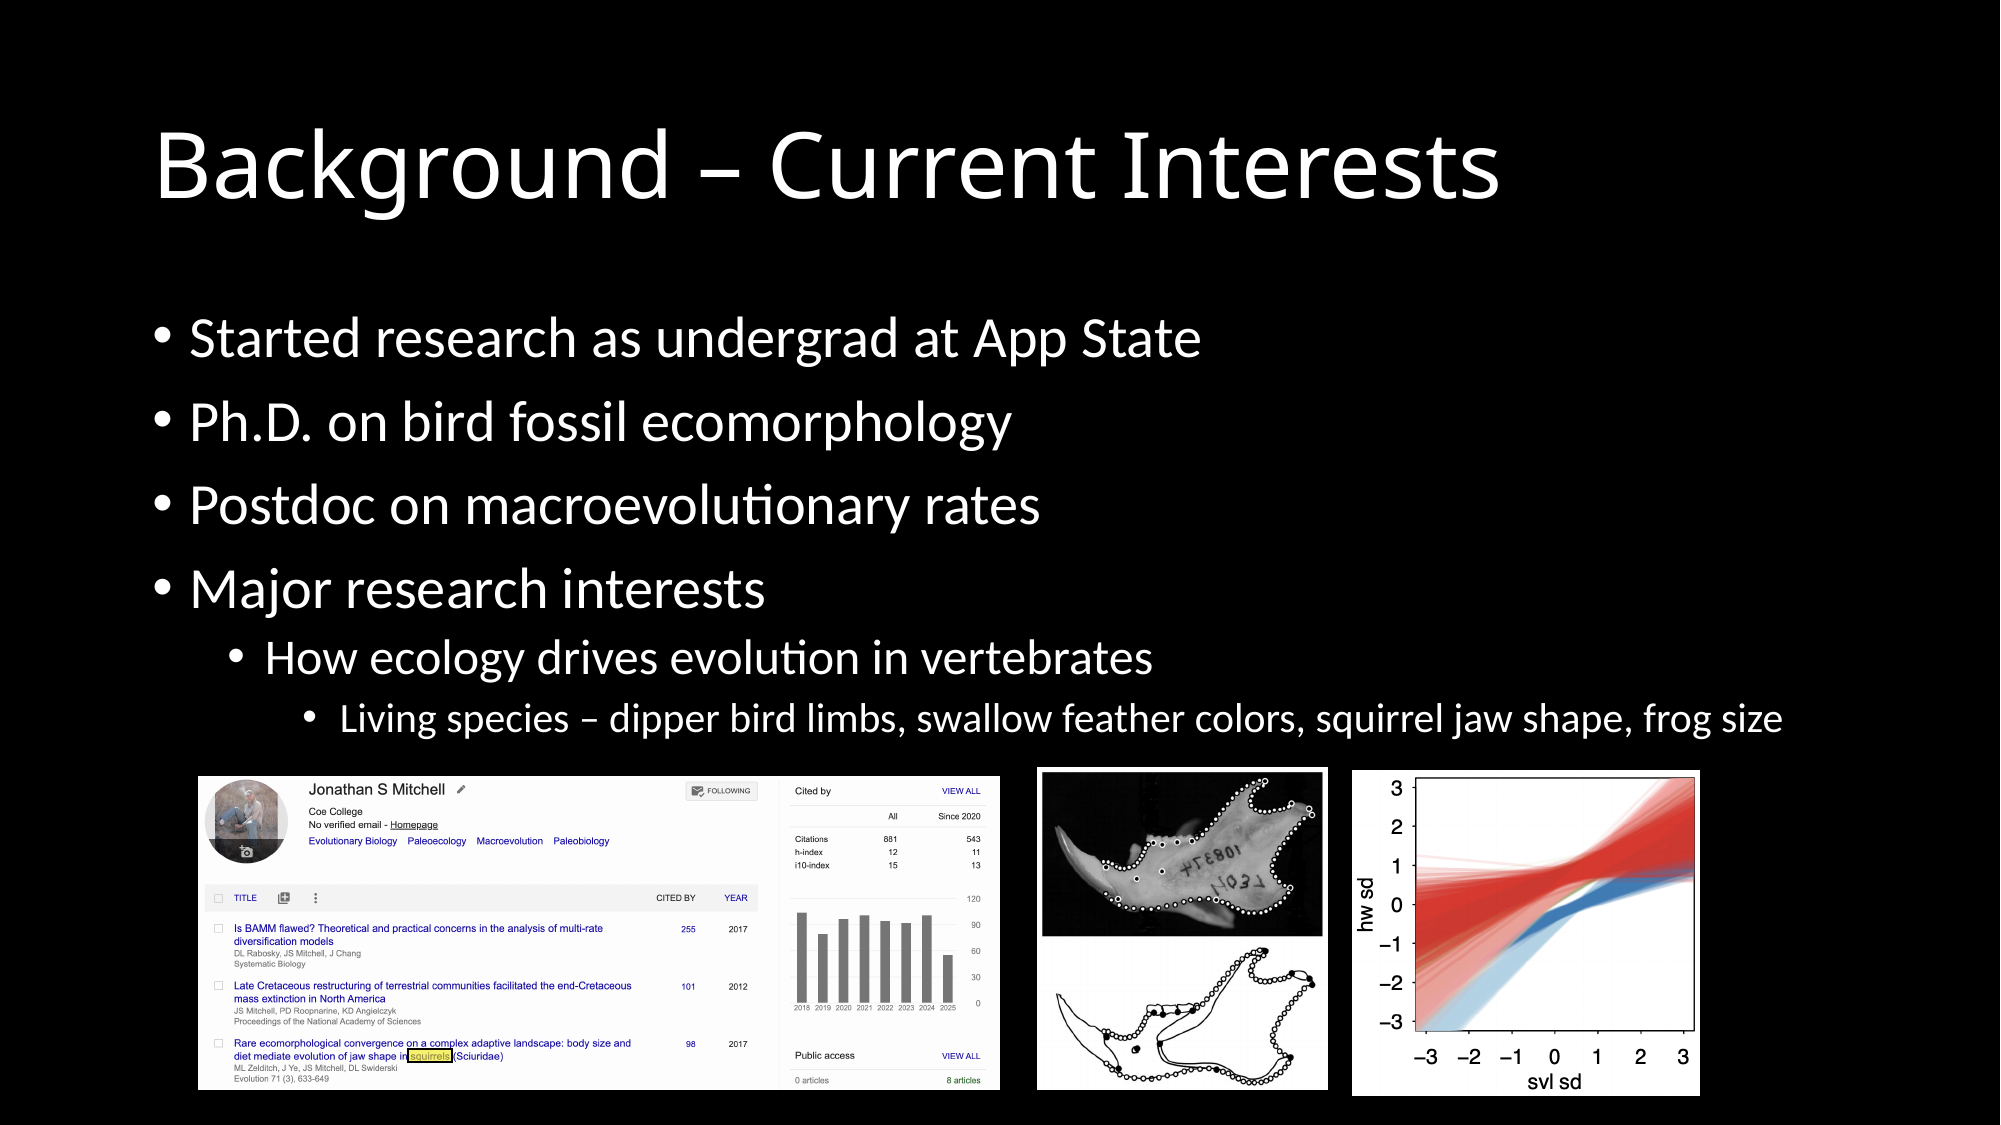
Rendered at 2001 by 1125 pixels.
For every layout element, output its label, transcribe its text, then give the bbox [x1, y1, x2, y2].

title Background – Current Interests [137, 59, 1863, 278]
picture [1037, 766, 1328, 1090]
list Started research as undergrad at App State Ph.D. on bird fossil ecomorphology Postdoc on macroevolutionary rates Major research interests How ecology drives evolution in vertebrates Living species – dipper bird limbs, swallow feather colors, squirrel jaw shape, frog size [137, 299, 1863, 1014]
picture [198, 776, 1000, 1090]
picture [1352, 770, 1700, 1096]
